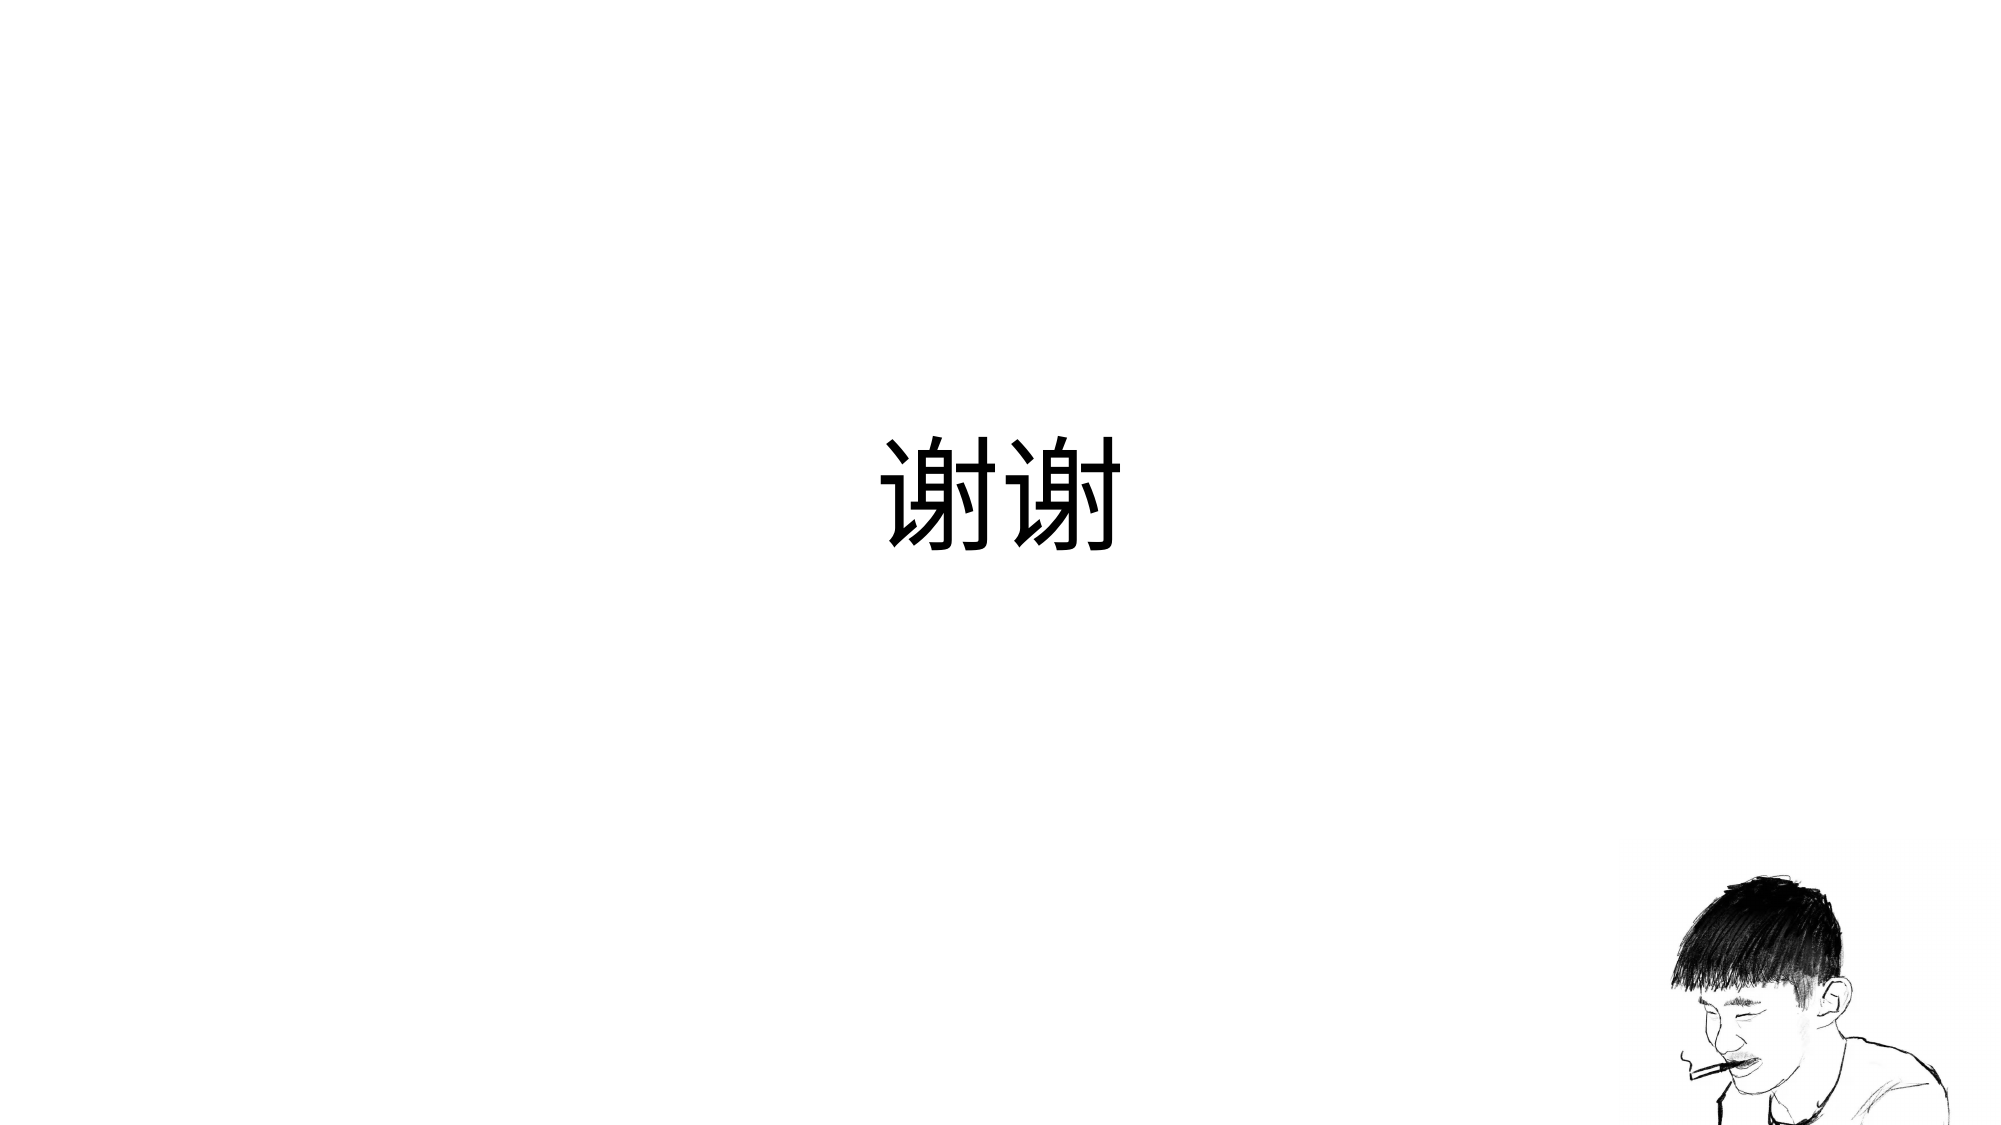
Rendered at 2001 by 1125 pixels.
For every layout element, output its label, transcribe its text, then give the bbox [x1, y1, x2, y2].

title 谢谢 [249, 184, 1750, 576]
picture [1619, 839, 2000, 1125]
